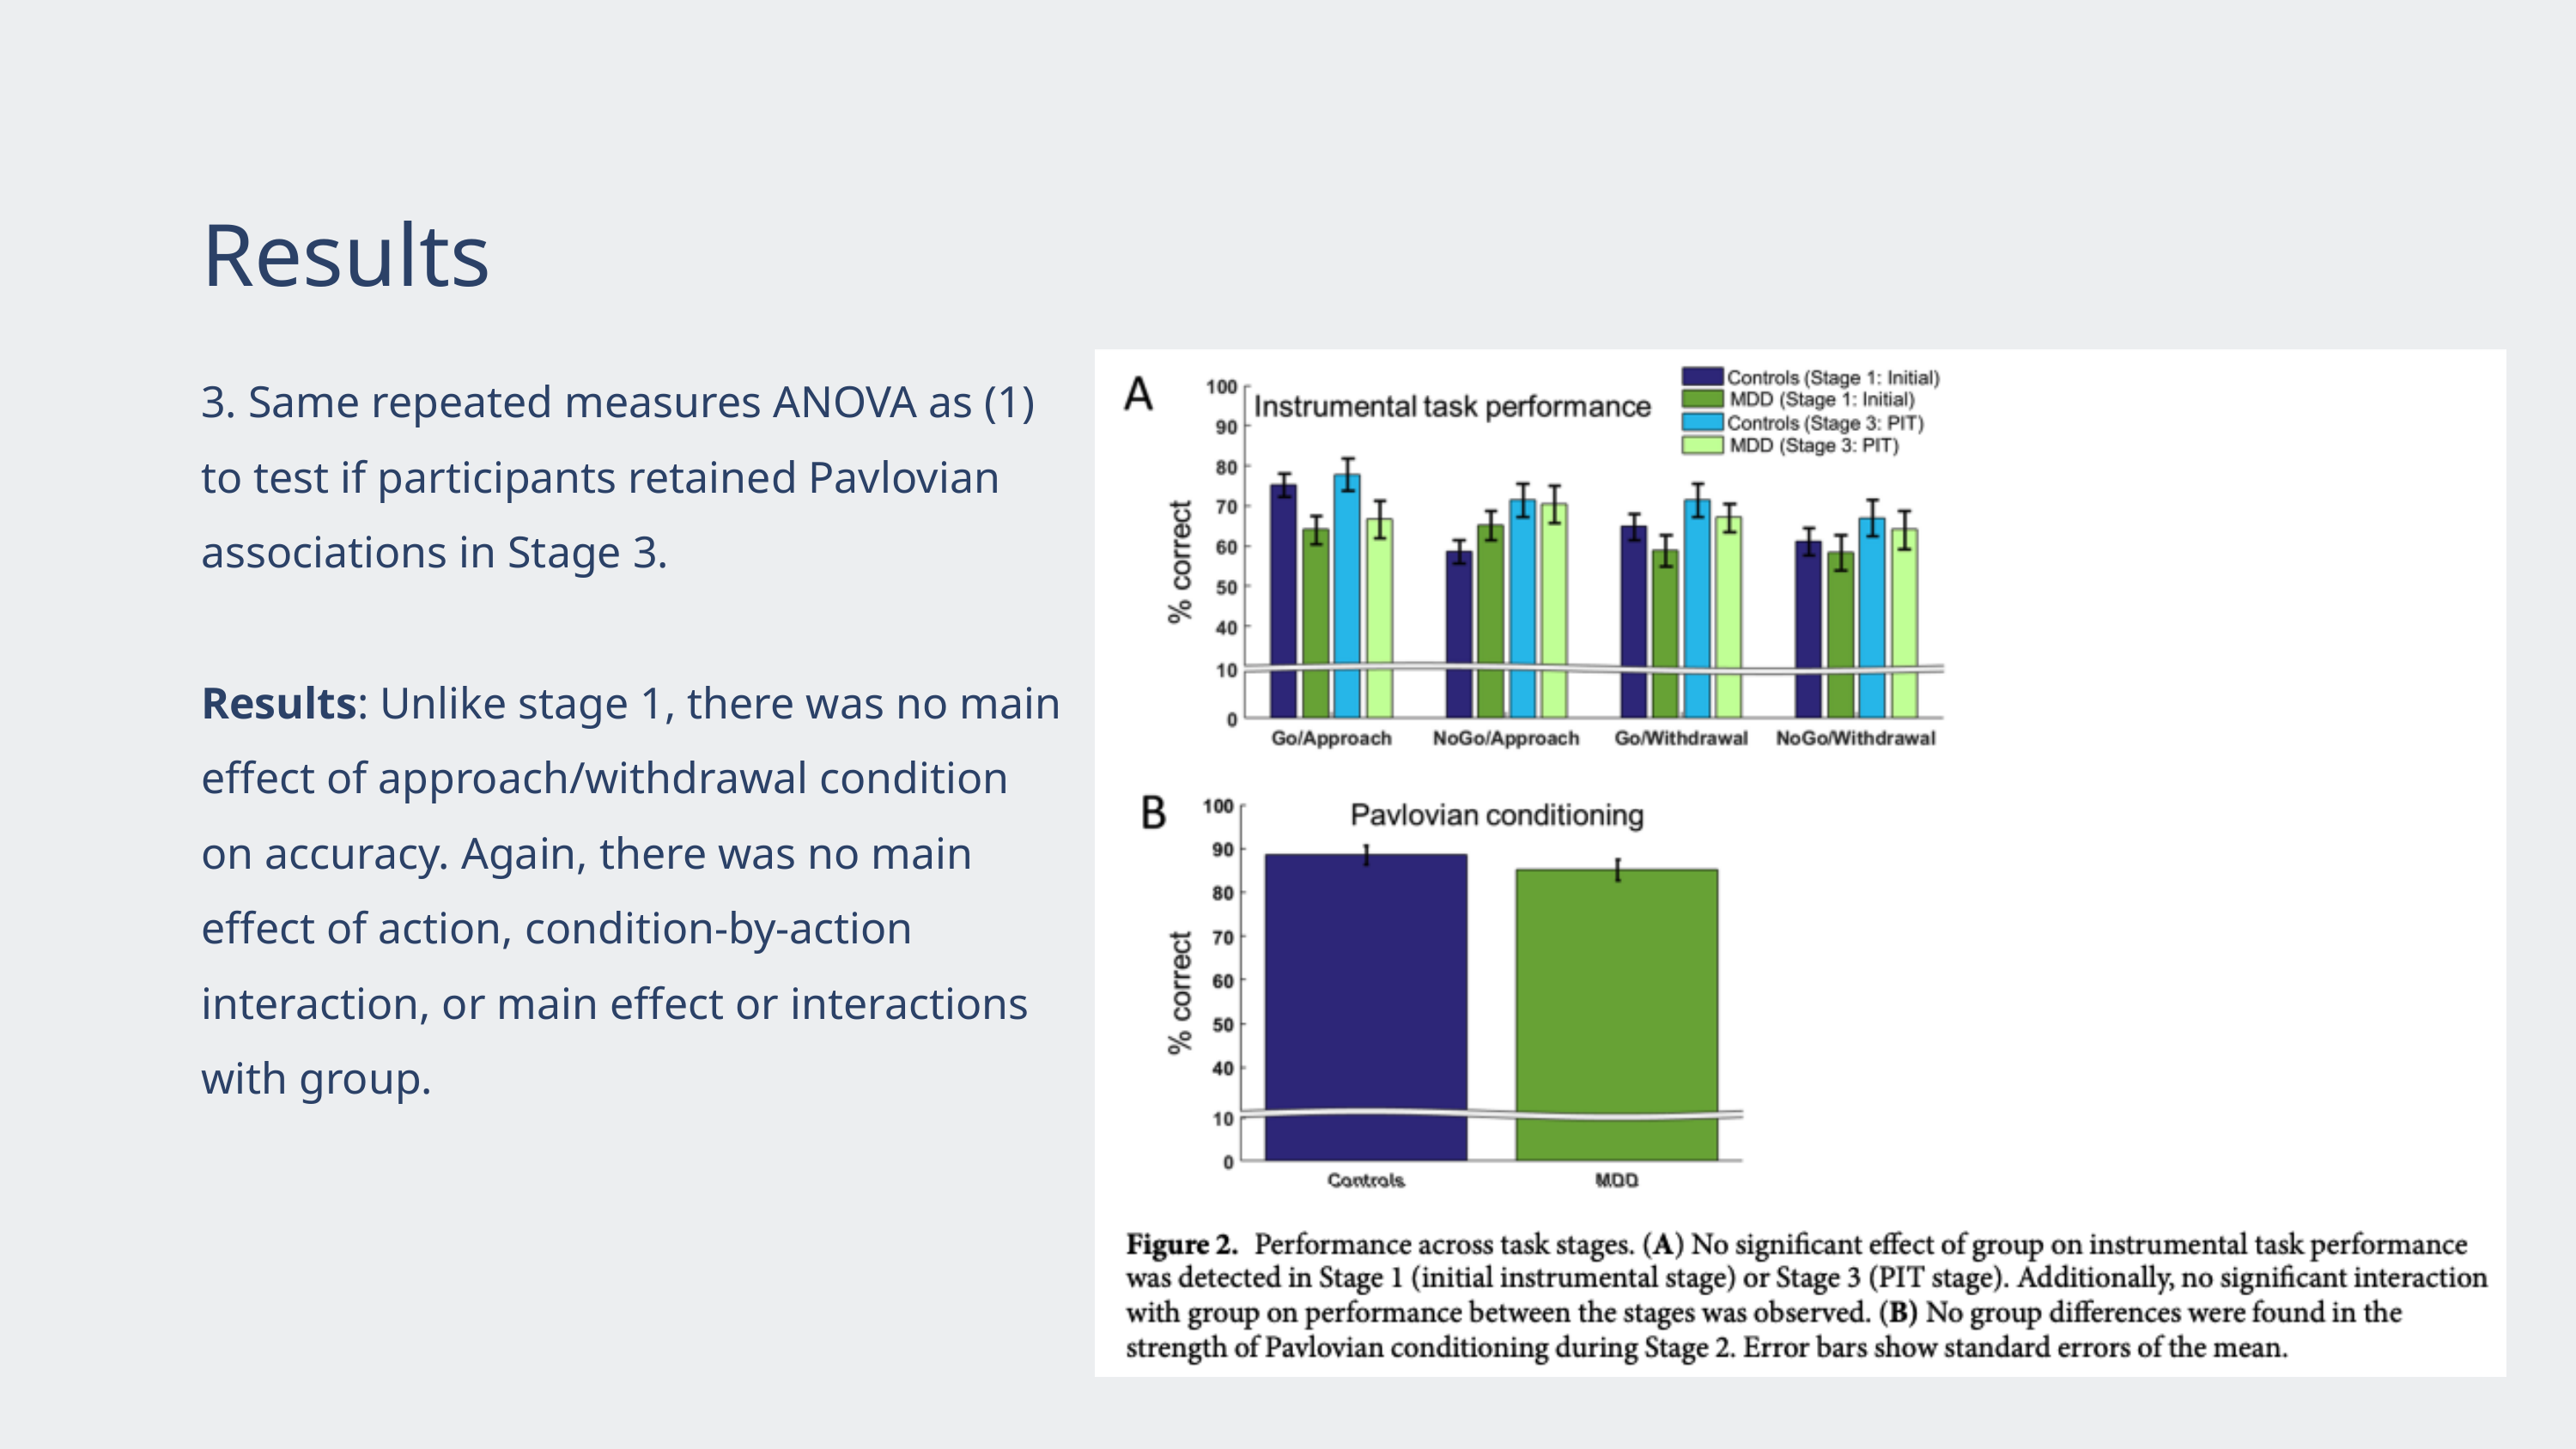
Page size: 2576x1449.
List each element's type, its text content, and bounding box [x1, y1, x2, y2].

text_box 3. Same repeated measures ANOVA as (1) to test if participants retained Pavlovian associations in Stage 3. Results: Unlike stage 1, there was no main effect of approach/withdrawal condition on accuracy. Again, there was no main effect of action, condition-by-action interaction, or main effect or interactions with group. [201, 351, 1073, 1103]
text_box Results [201, 123, 2375, 304]
picture [1094, 349, 2506, 1377]
